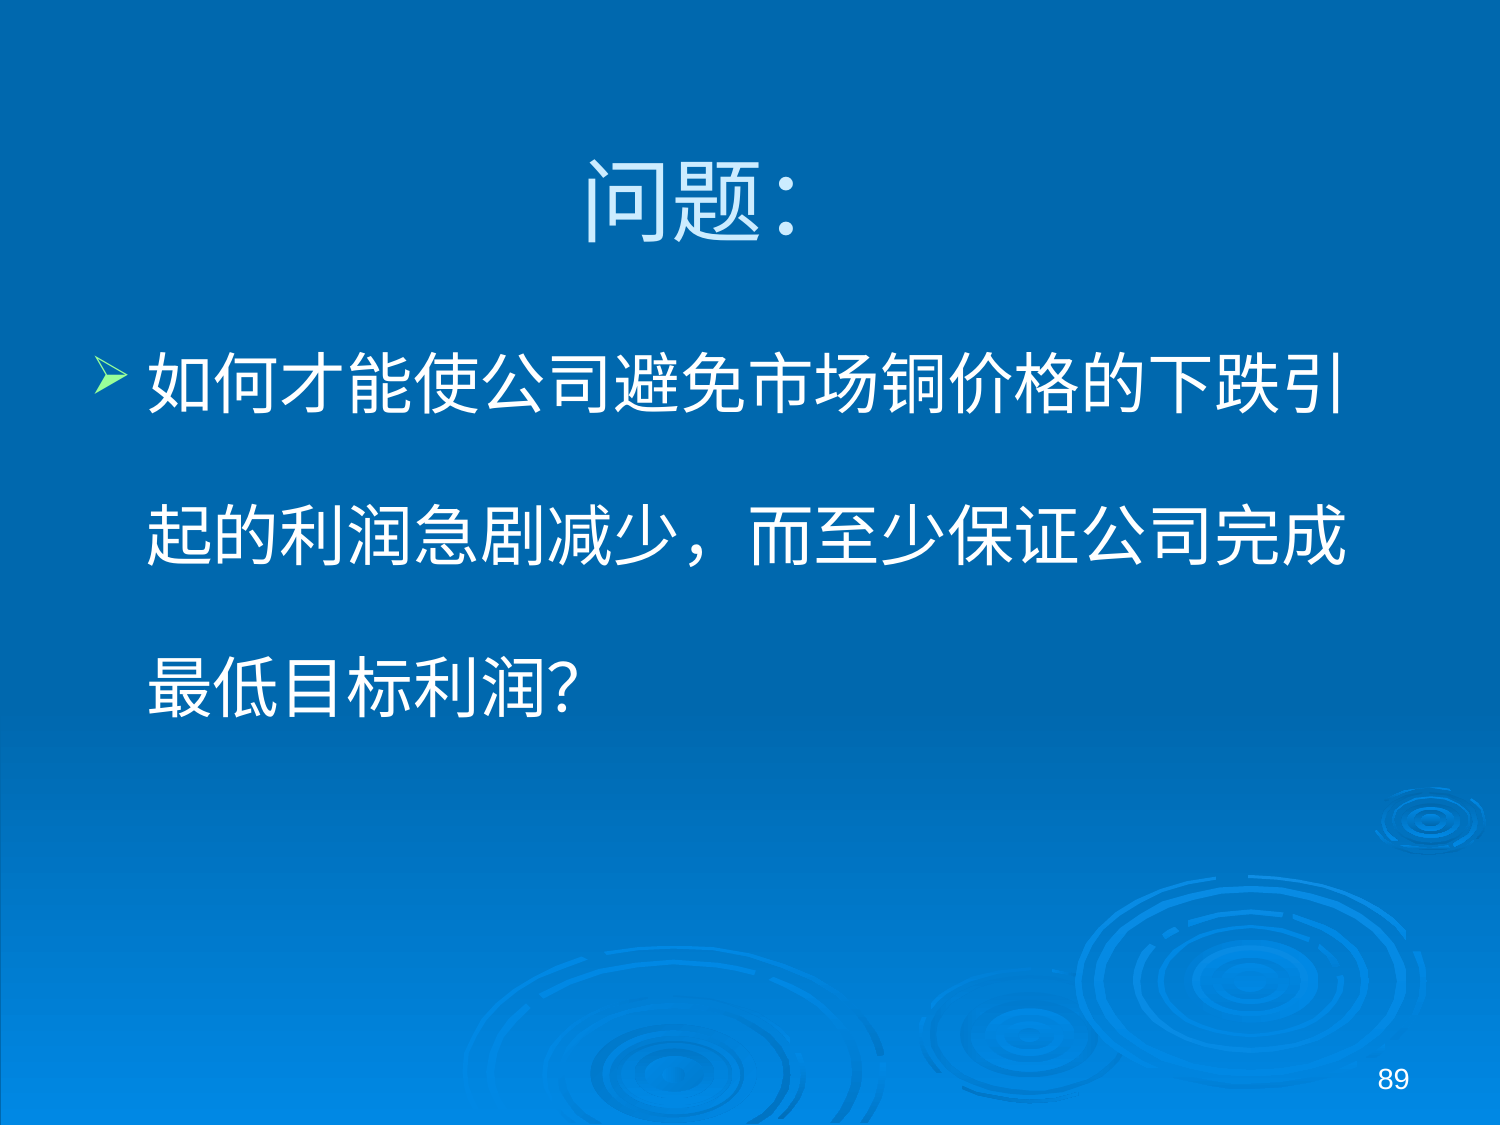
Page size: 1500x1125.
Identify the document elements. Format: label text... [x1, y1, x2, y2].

list 如何才能使公司避免市场铜价格的下跌引起的利润急剧减少，而至少保证公司完成最低目标利润？ [74, 262, 1426, 1006]
slide_number 89 [1074, 1024, 1426, 1103]
title 问题： [52, 148, 1404, 249]
